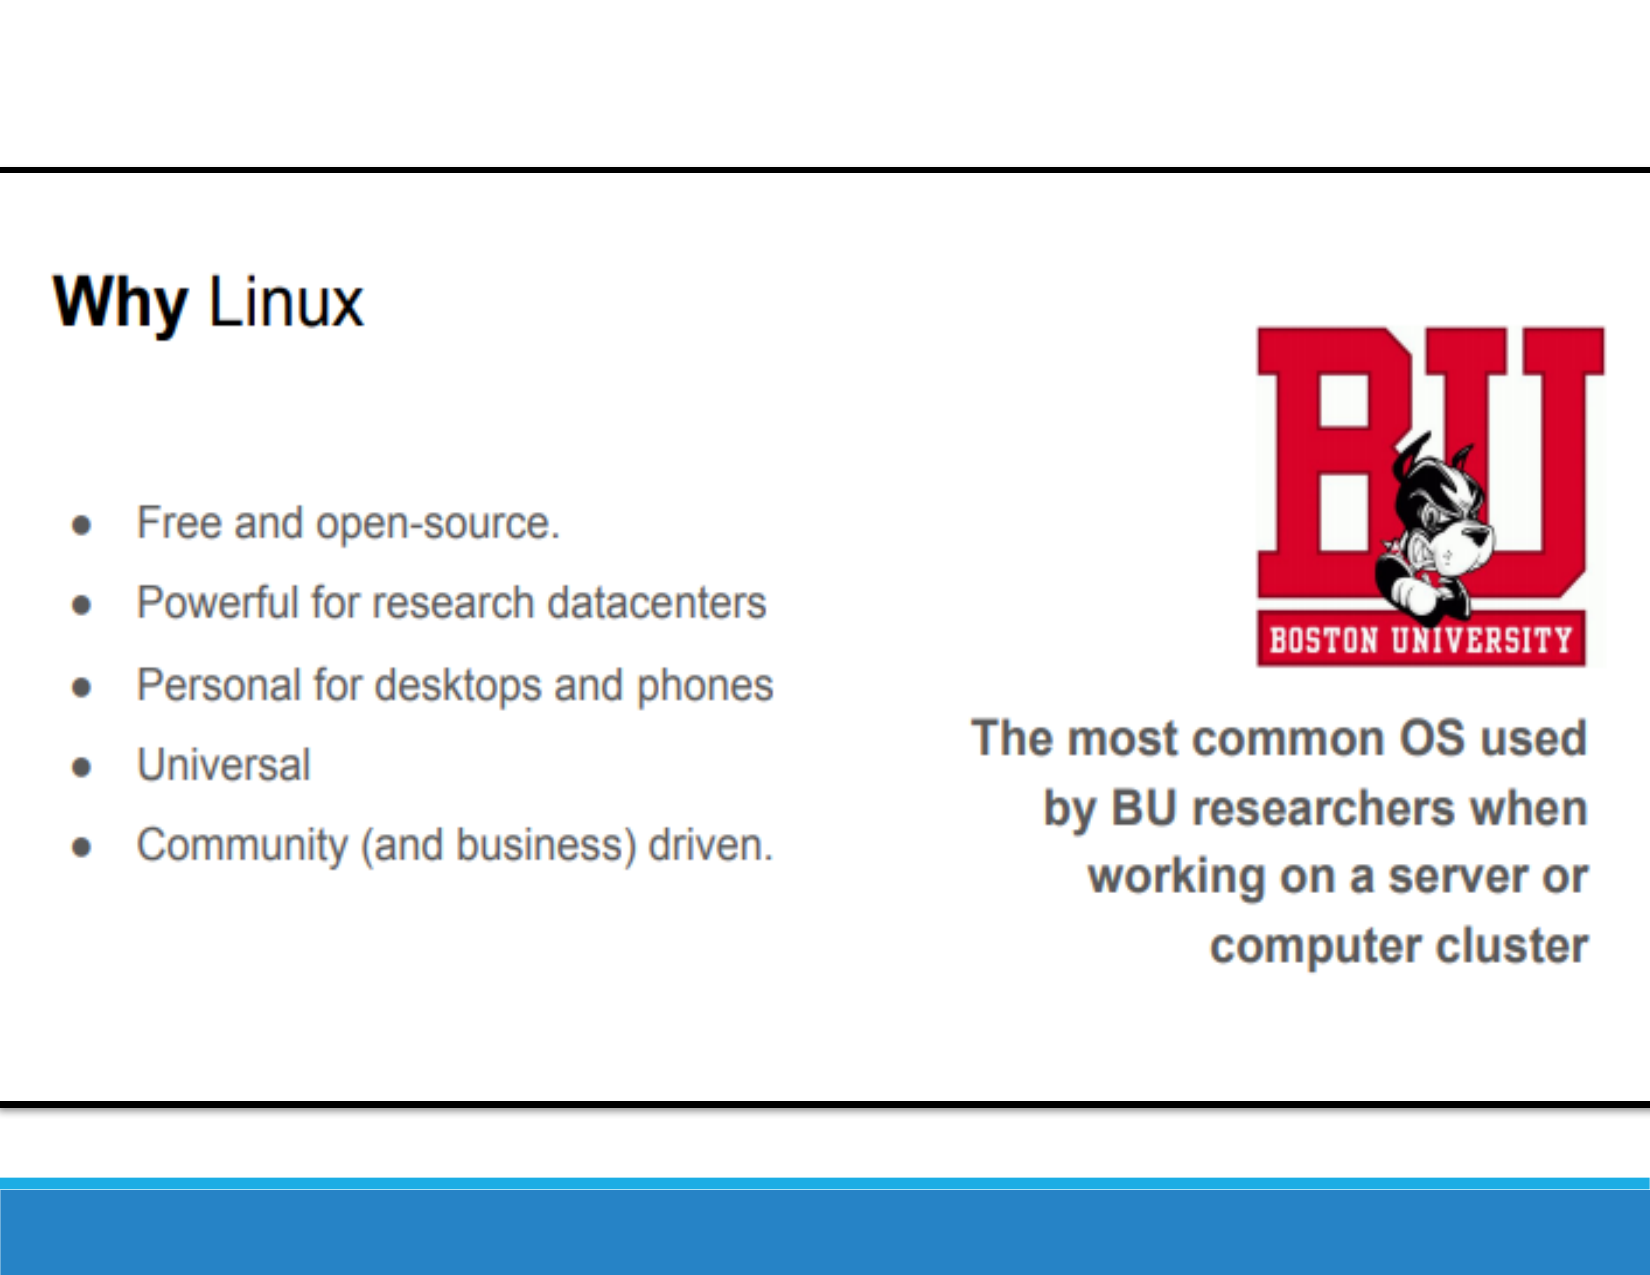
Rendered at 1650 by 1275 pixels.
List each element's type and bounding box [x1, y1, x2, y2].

picture [0, 172, 1650, 1102]
